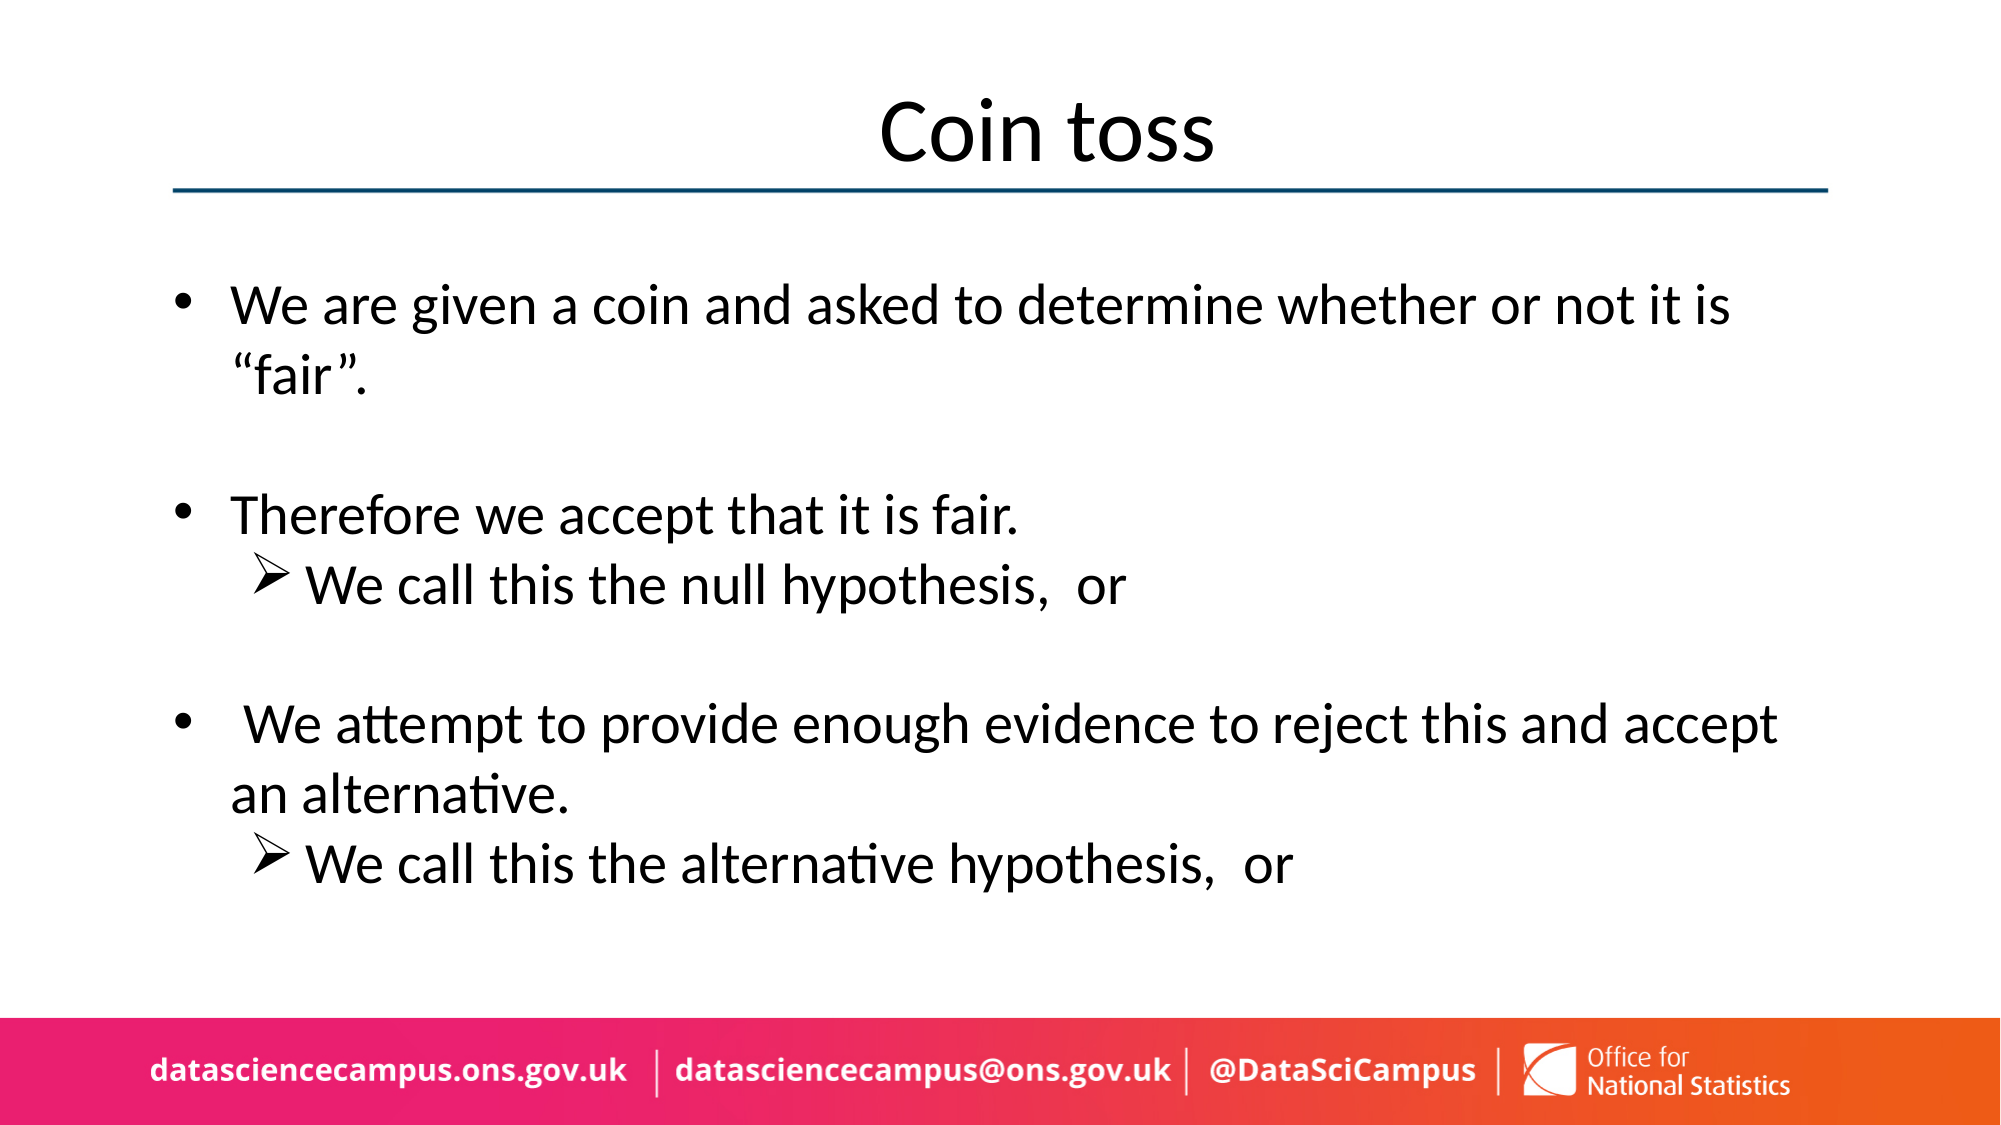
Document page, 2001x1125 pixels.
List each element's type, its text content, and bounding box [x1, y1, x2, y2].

title Coin toss [16, 30, 2000, 219]
picture [0, 0, 2001, 1125]
